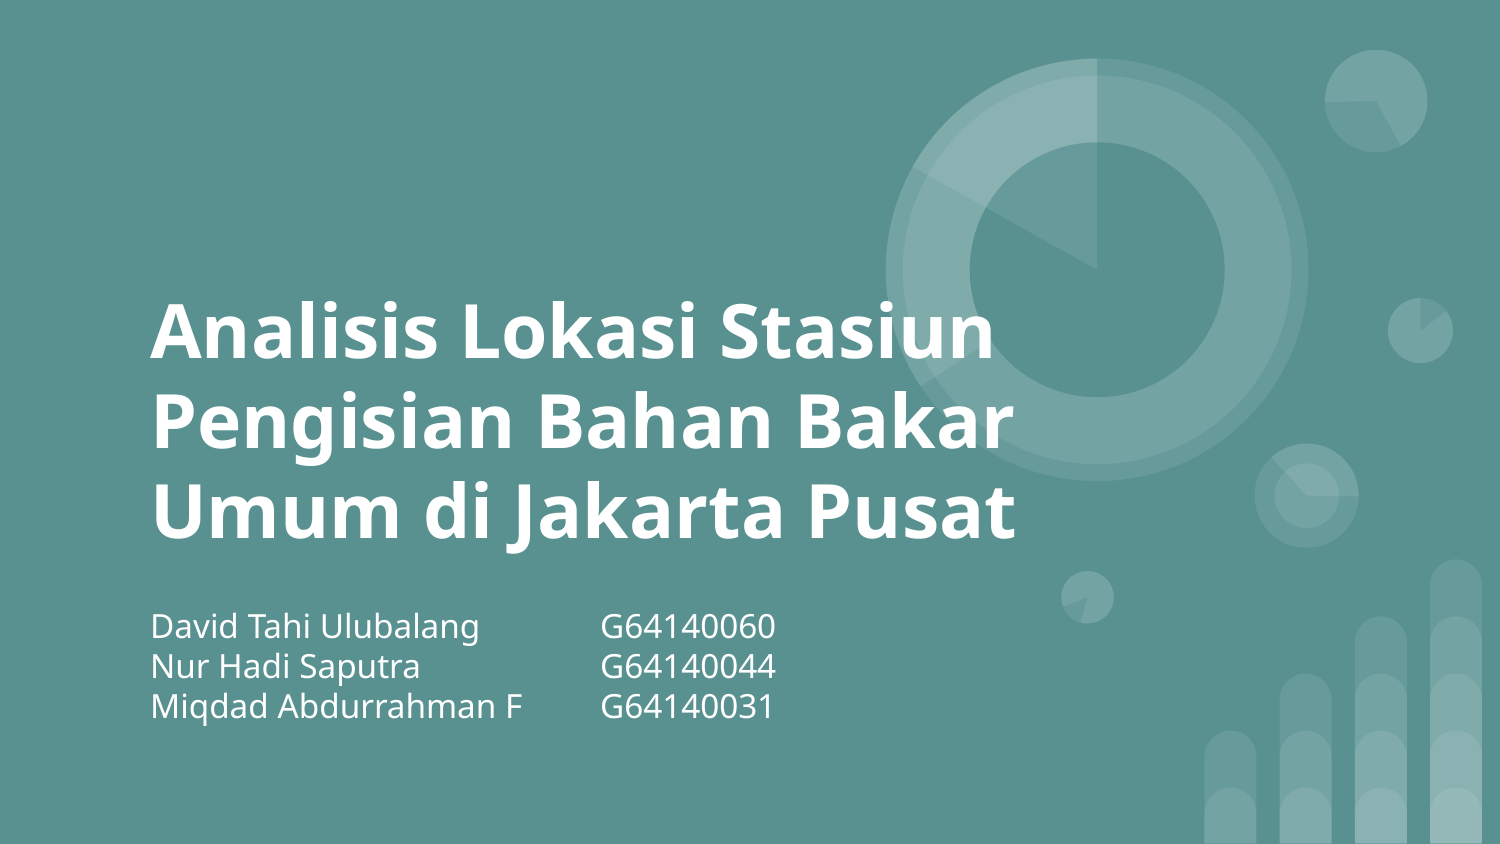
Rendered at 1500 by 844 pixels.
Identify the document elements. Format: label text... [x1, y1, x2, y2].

title Analisis Lokasi Stasiun Pengisian Bahan Bakar Umum di Jakarta Pusat [135, 264, 1085, 572]
subtitle David Tahi Ulubalang G64140060 Nur Hadi Saputra G64140044 Miqdad Abdurrahman F G64140031 [135, 589, 834, 704]
